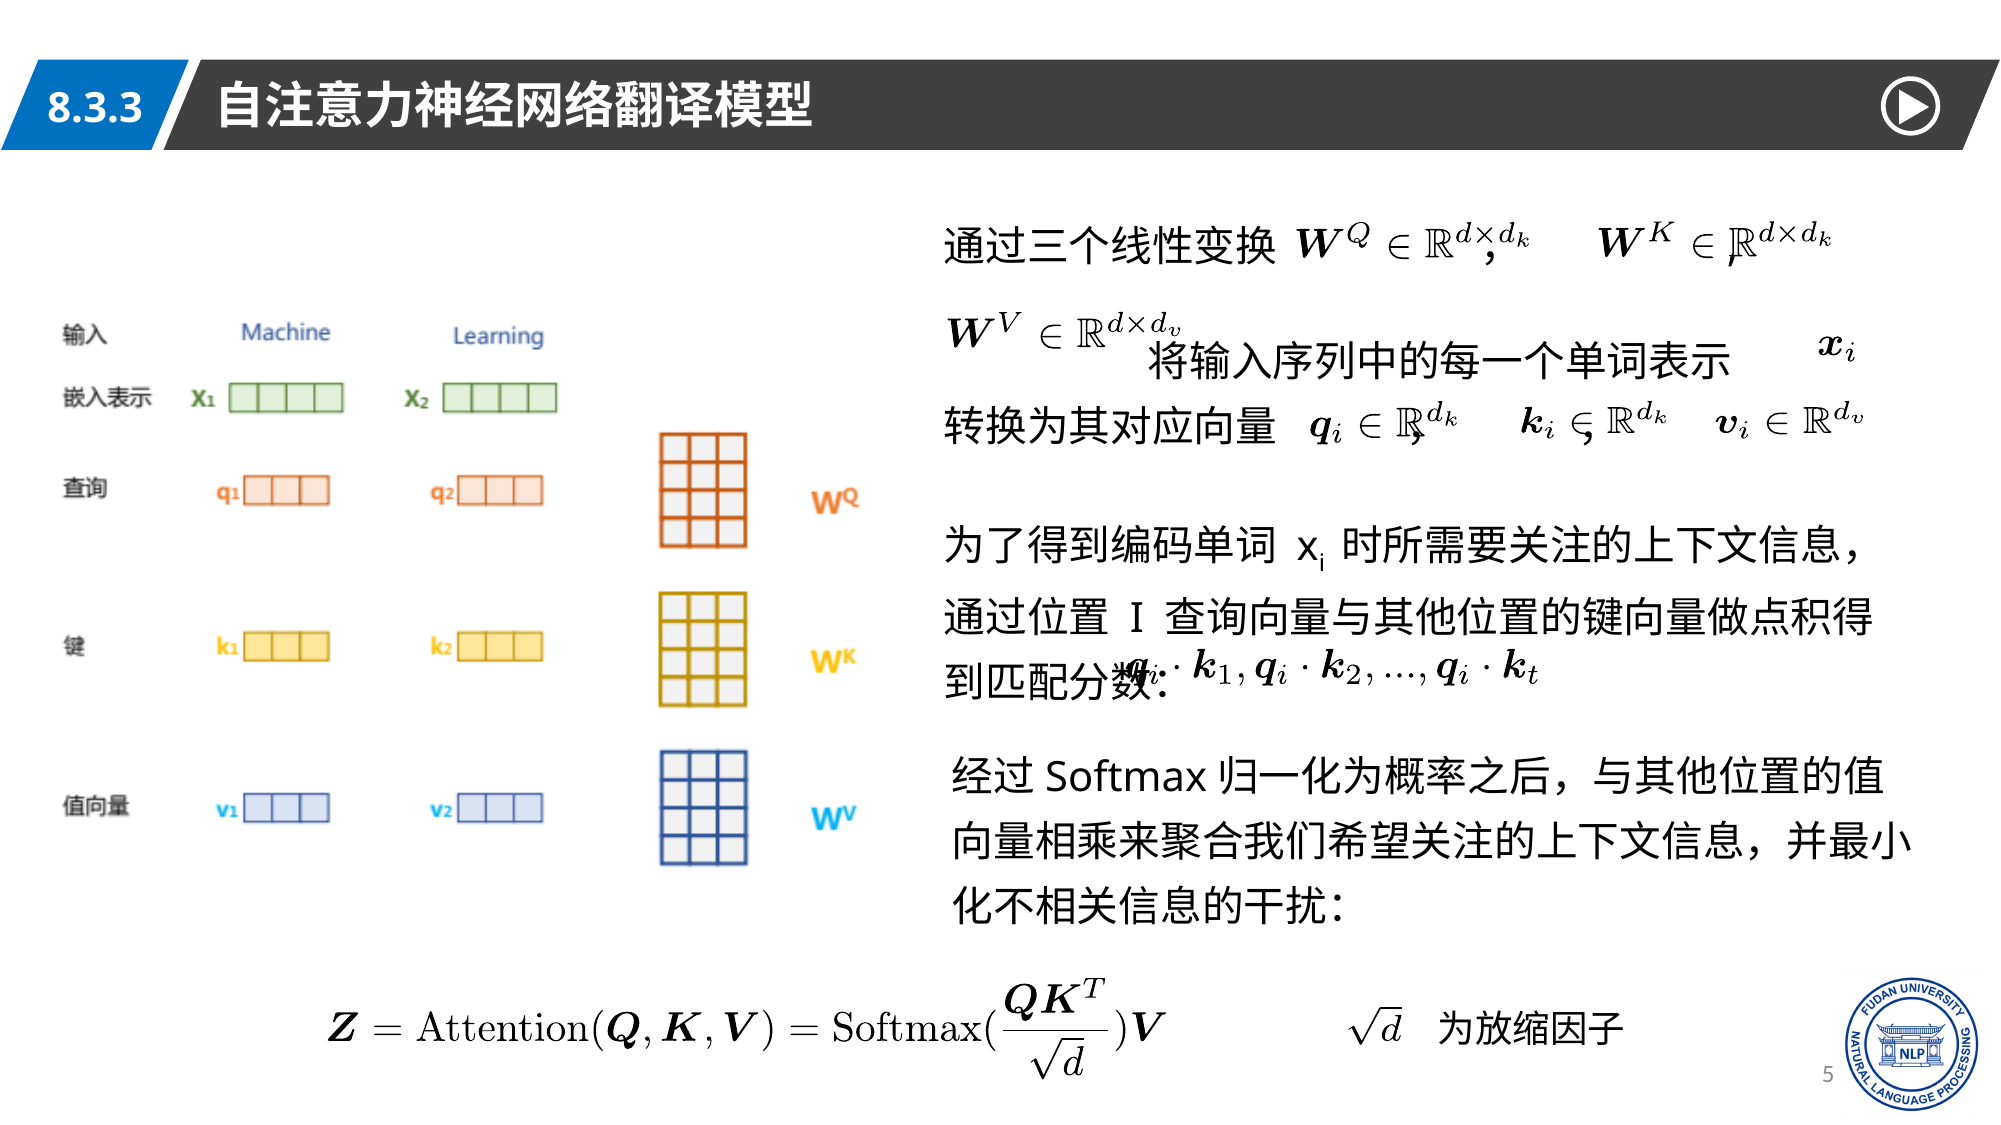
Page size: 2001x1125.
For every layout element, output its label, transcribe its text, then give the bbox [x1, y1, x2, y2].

picture [1834, 972, 1985, 1117]
text_box [163, 59, 2000, 150]
text_box 通过三个线性变换 ， , 将输入序列中的每一个单词表示 转换为其对应向量 ， ， [928, 212, 1930, 458]
text_box [32, 59, 189, 120]
text_box 为放缩因子 [1423, 997, 1714, 1058]
text_box 8.3.3 [26, 73, 164, 138]
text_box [947, 311, 1181, 349]
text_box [1883, 78, 1939, 134]
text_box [1521, 400, 1667, 439]
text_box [1818, 336, 1855, 362]
picture [36, 311, 870, 868]
text_box 经过Softmax归一化为概率之后，与其他位置的值向量相乘来聚合我们希望关注的上下文信息，并最小化不相关信息的干扰： [936, 727, 1938, 938]
slide_number 57 [1412, 1042, 1863, 1103]
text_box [1715, 400, 1864, 439]
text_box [1295, 221, 1530, 260]
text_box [1310, 400, 1457, 445]
text_box [1, 89, 157, 150]
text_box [1348, 1007, 1402, 1046]
text_box 为了得到编码单词 xi 时所需要关注的上下文信息，通过位置 I 查询向量与其他位置的键向量做点积得到匹配分数： [928, 494, 1930, 714]
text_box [1598, 221, 1831, 259]
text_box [327, 977, 1167, 1080]
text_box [1126, 648, 1538, 686]
text_box 自注意力神经网络翻译模型 [199, 66, 830, 142]
